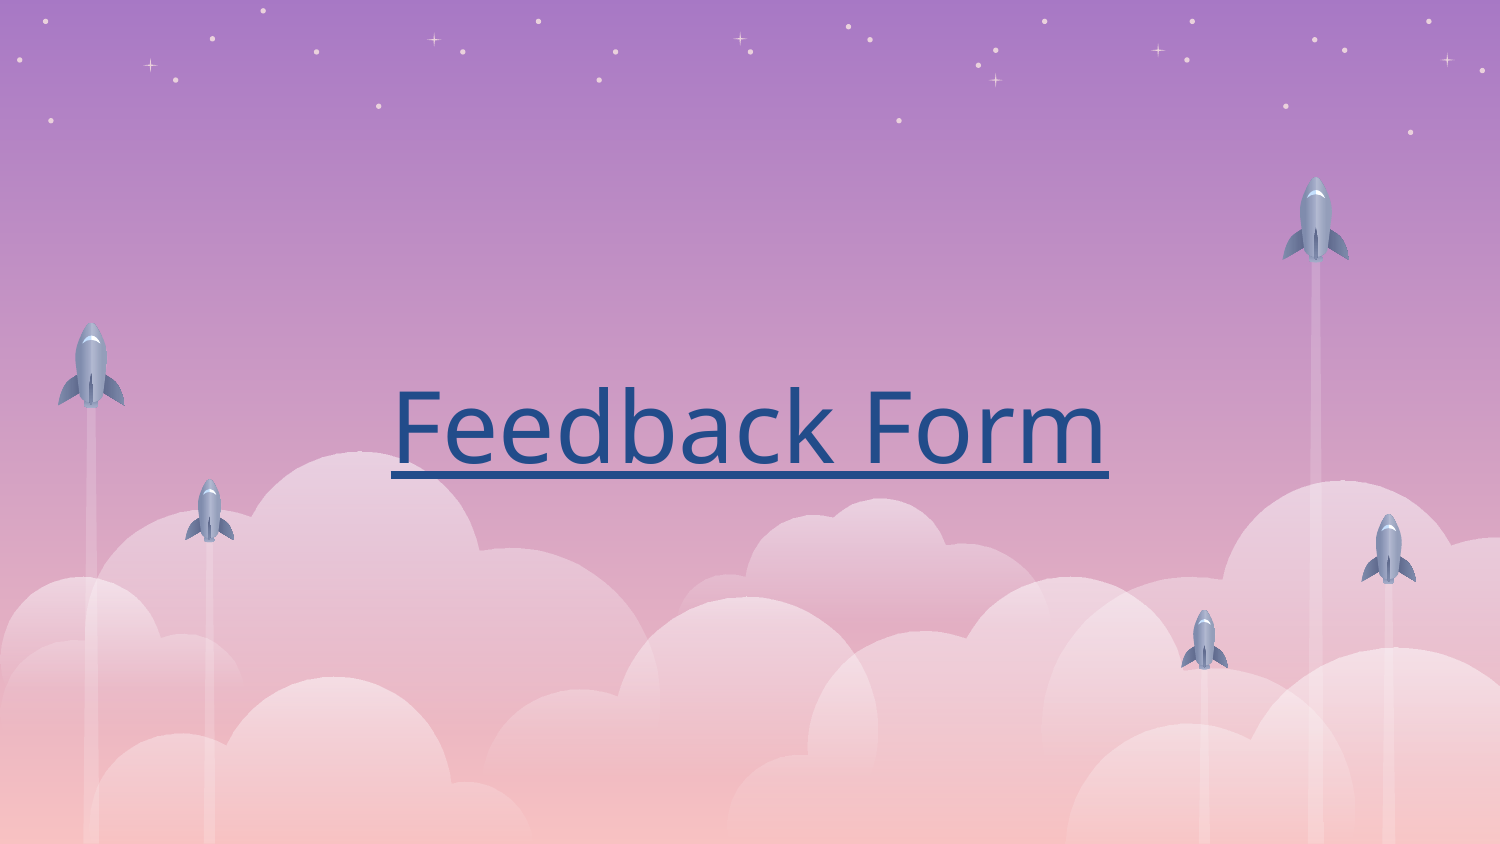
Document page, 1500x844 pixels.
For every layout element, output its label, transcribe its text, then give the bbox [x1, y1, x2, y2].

title Feedback Form [267, 274, 1233, 489]
